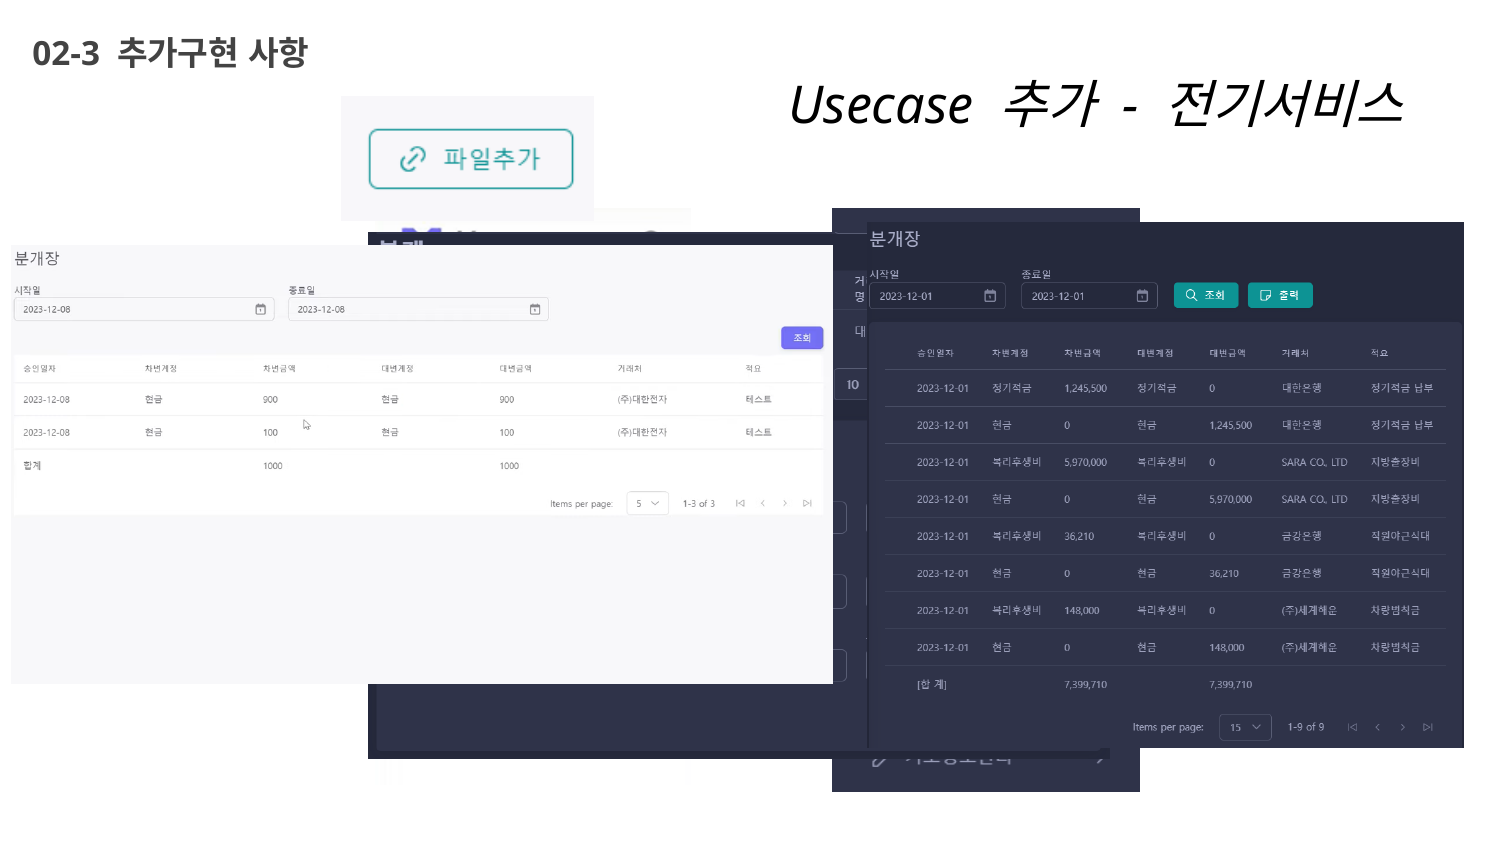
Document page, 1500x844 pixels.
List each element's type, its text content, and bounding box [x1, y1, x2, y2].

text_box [832, 757, 1141, 793]
picture [11, 96, 1464, 785]
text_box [832, 207, 1141, 231]
text_box 02-3 추가구현 사항 [17, 16, 372, 88]
text_box Usecase 추가 - 전기서비스 [773, 51, 1436, 142]
